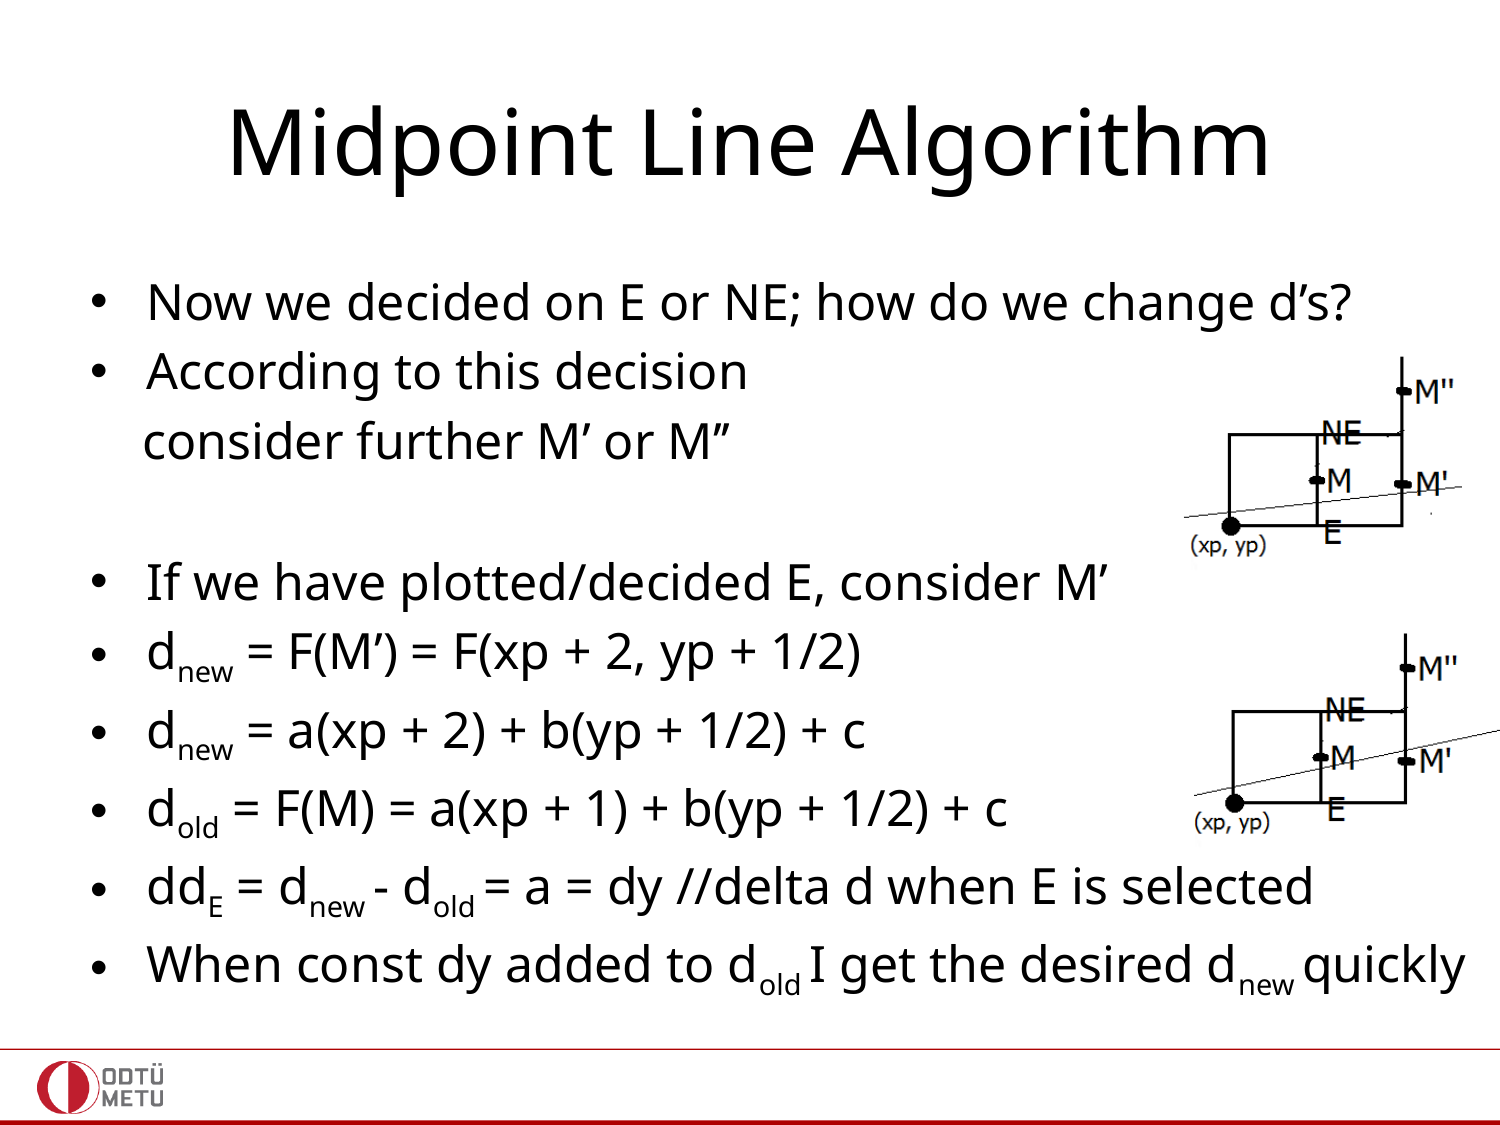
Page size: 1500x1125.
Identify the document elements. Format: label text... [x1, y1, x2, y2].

picture [1194, 622, 1500, 863]
list Now we decided on E or NE; how do we change d’s? According to this decision consider further M’ or M’’ If we have plotted/decided E, consider M’ dnew = F(M’) = F(xp + 2, yp + 1/2) dnew = a(xp + 2) + b(yp + 1/2) + c dold = F(M) = a(xp + 1) + b(yp + 1/2) + c ddE = dnew - dold = a = dy //delta d when E is selected When const dy added to dold I get the desired dnew quickly [75, 262, 1488, 1005]
picture [1161, 341, 1462, 589]
picture [37, 1061, 163, 1114]
title Midpoint Line Algorithm [75, 45, 1425, 233]
